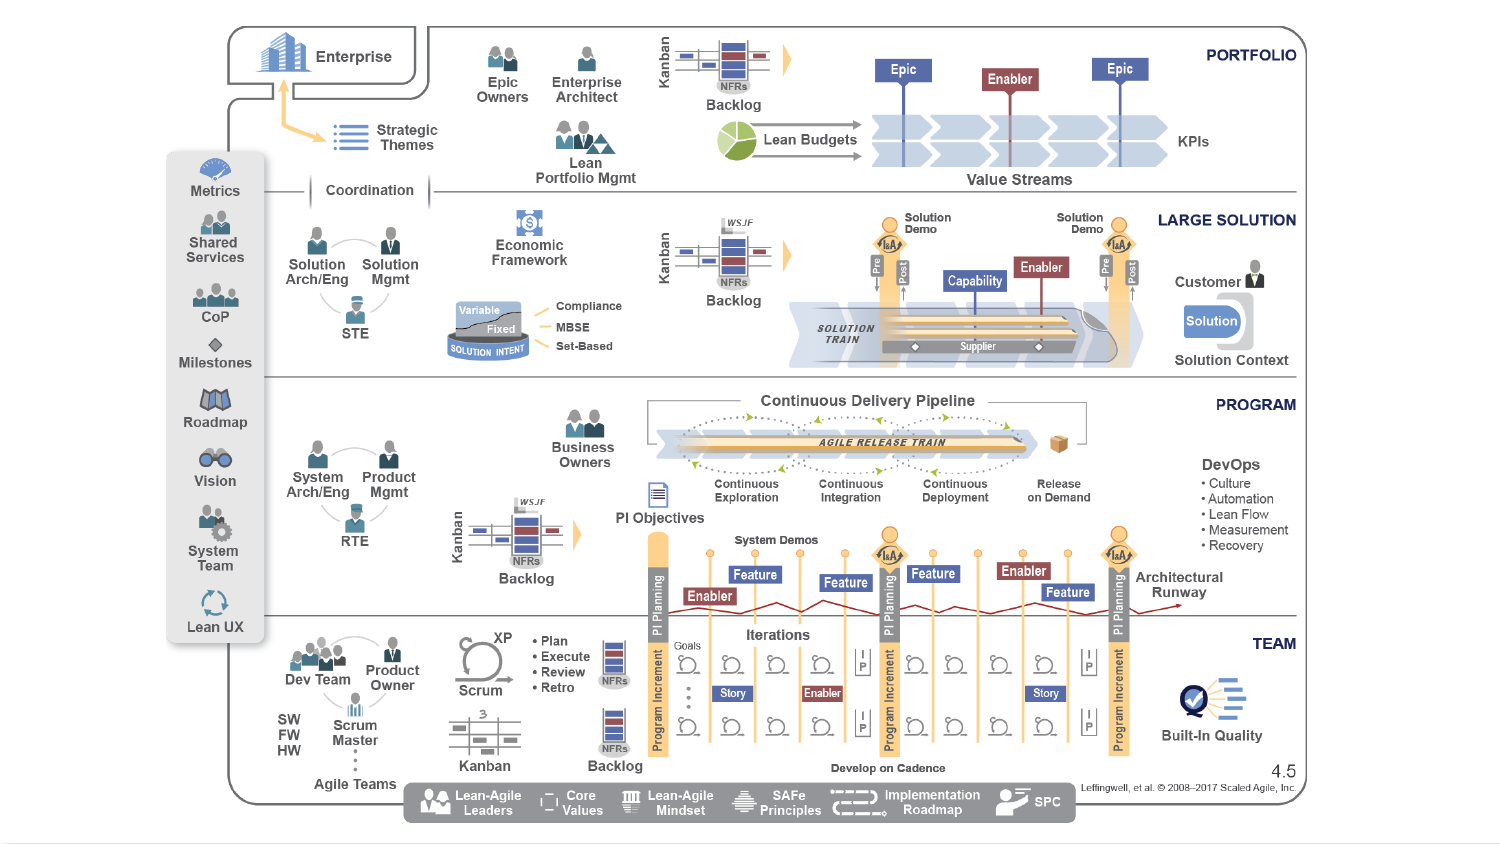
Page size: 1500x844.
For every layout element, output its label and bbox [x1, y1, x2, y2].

text_box [0, 0, 1500, 844]
picture [166, 25, 1307, 824]
